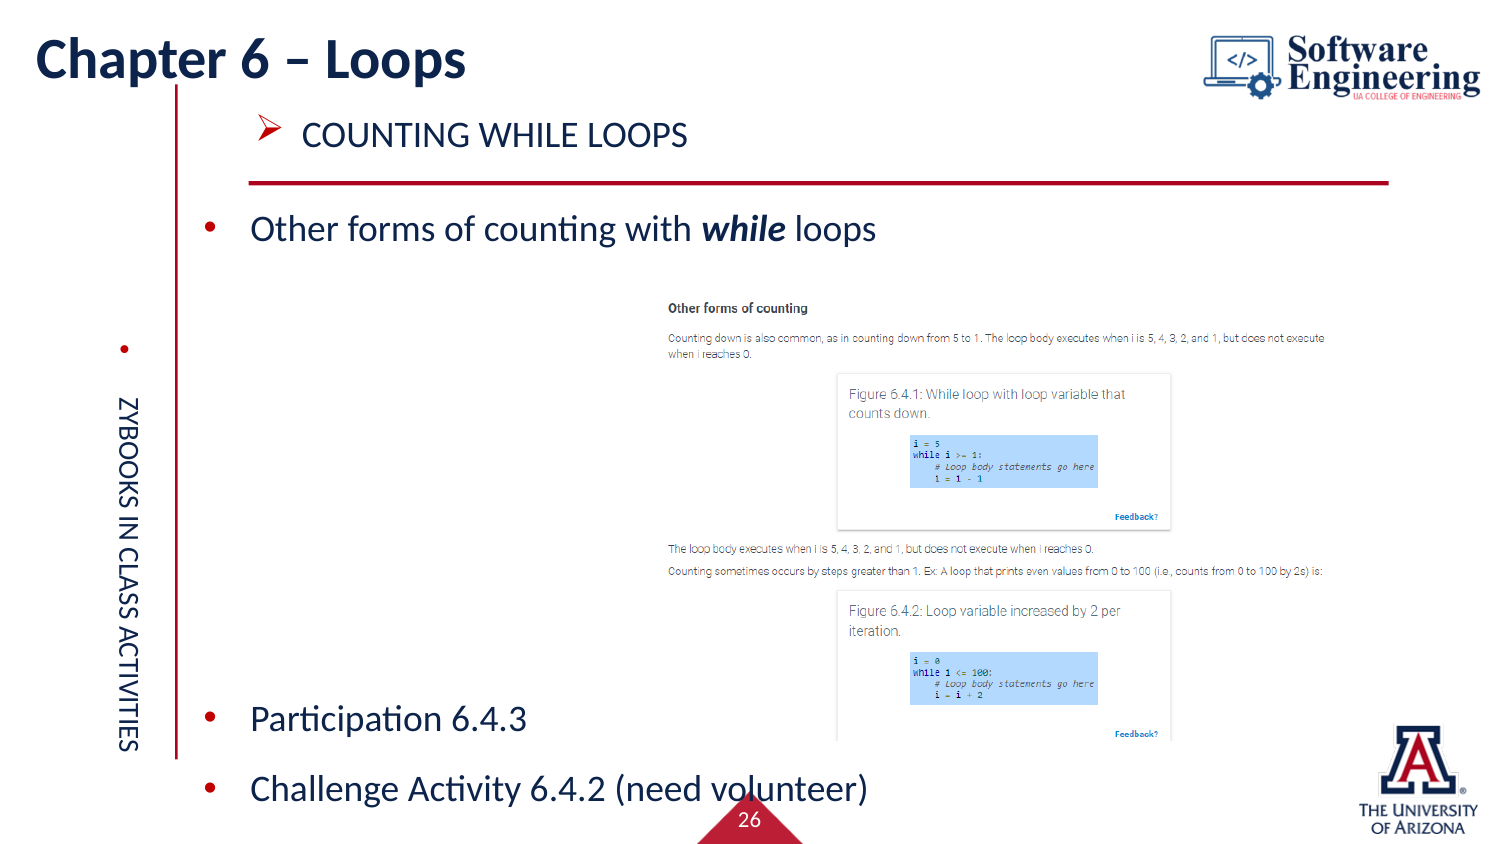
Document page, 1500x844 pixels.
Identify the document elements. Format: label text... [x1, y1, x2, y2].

picture [652, 293, 1337, 741]
list Zybooks in class activities [103, 229, 155, 760]
list Other forms of counting with while loops Participation 6.4.3 Challenge Activity 6.4.2 (need volunteer) [197, 197, 1377, 398]
picture [697, 791, 803, 844]
picture [1359, 723, 1478, 834]
title Chapter 6 – Loops [30, 13, 1171, 94]
list counting while loops [248, 103, 1389, 167]
picture [1191, 24, 1490, 107]
